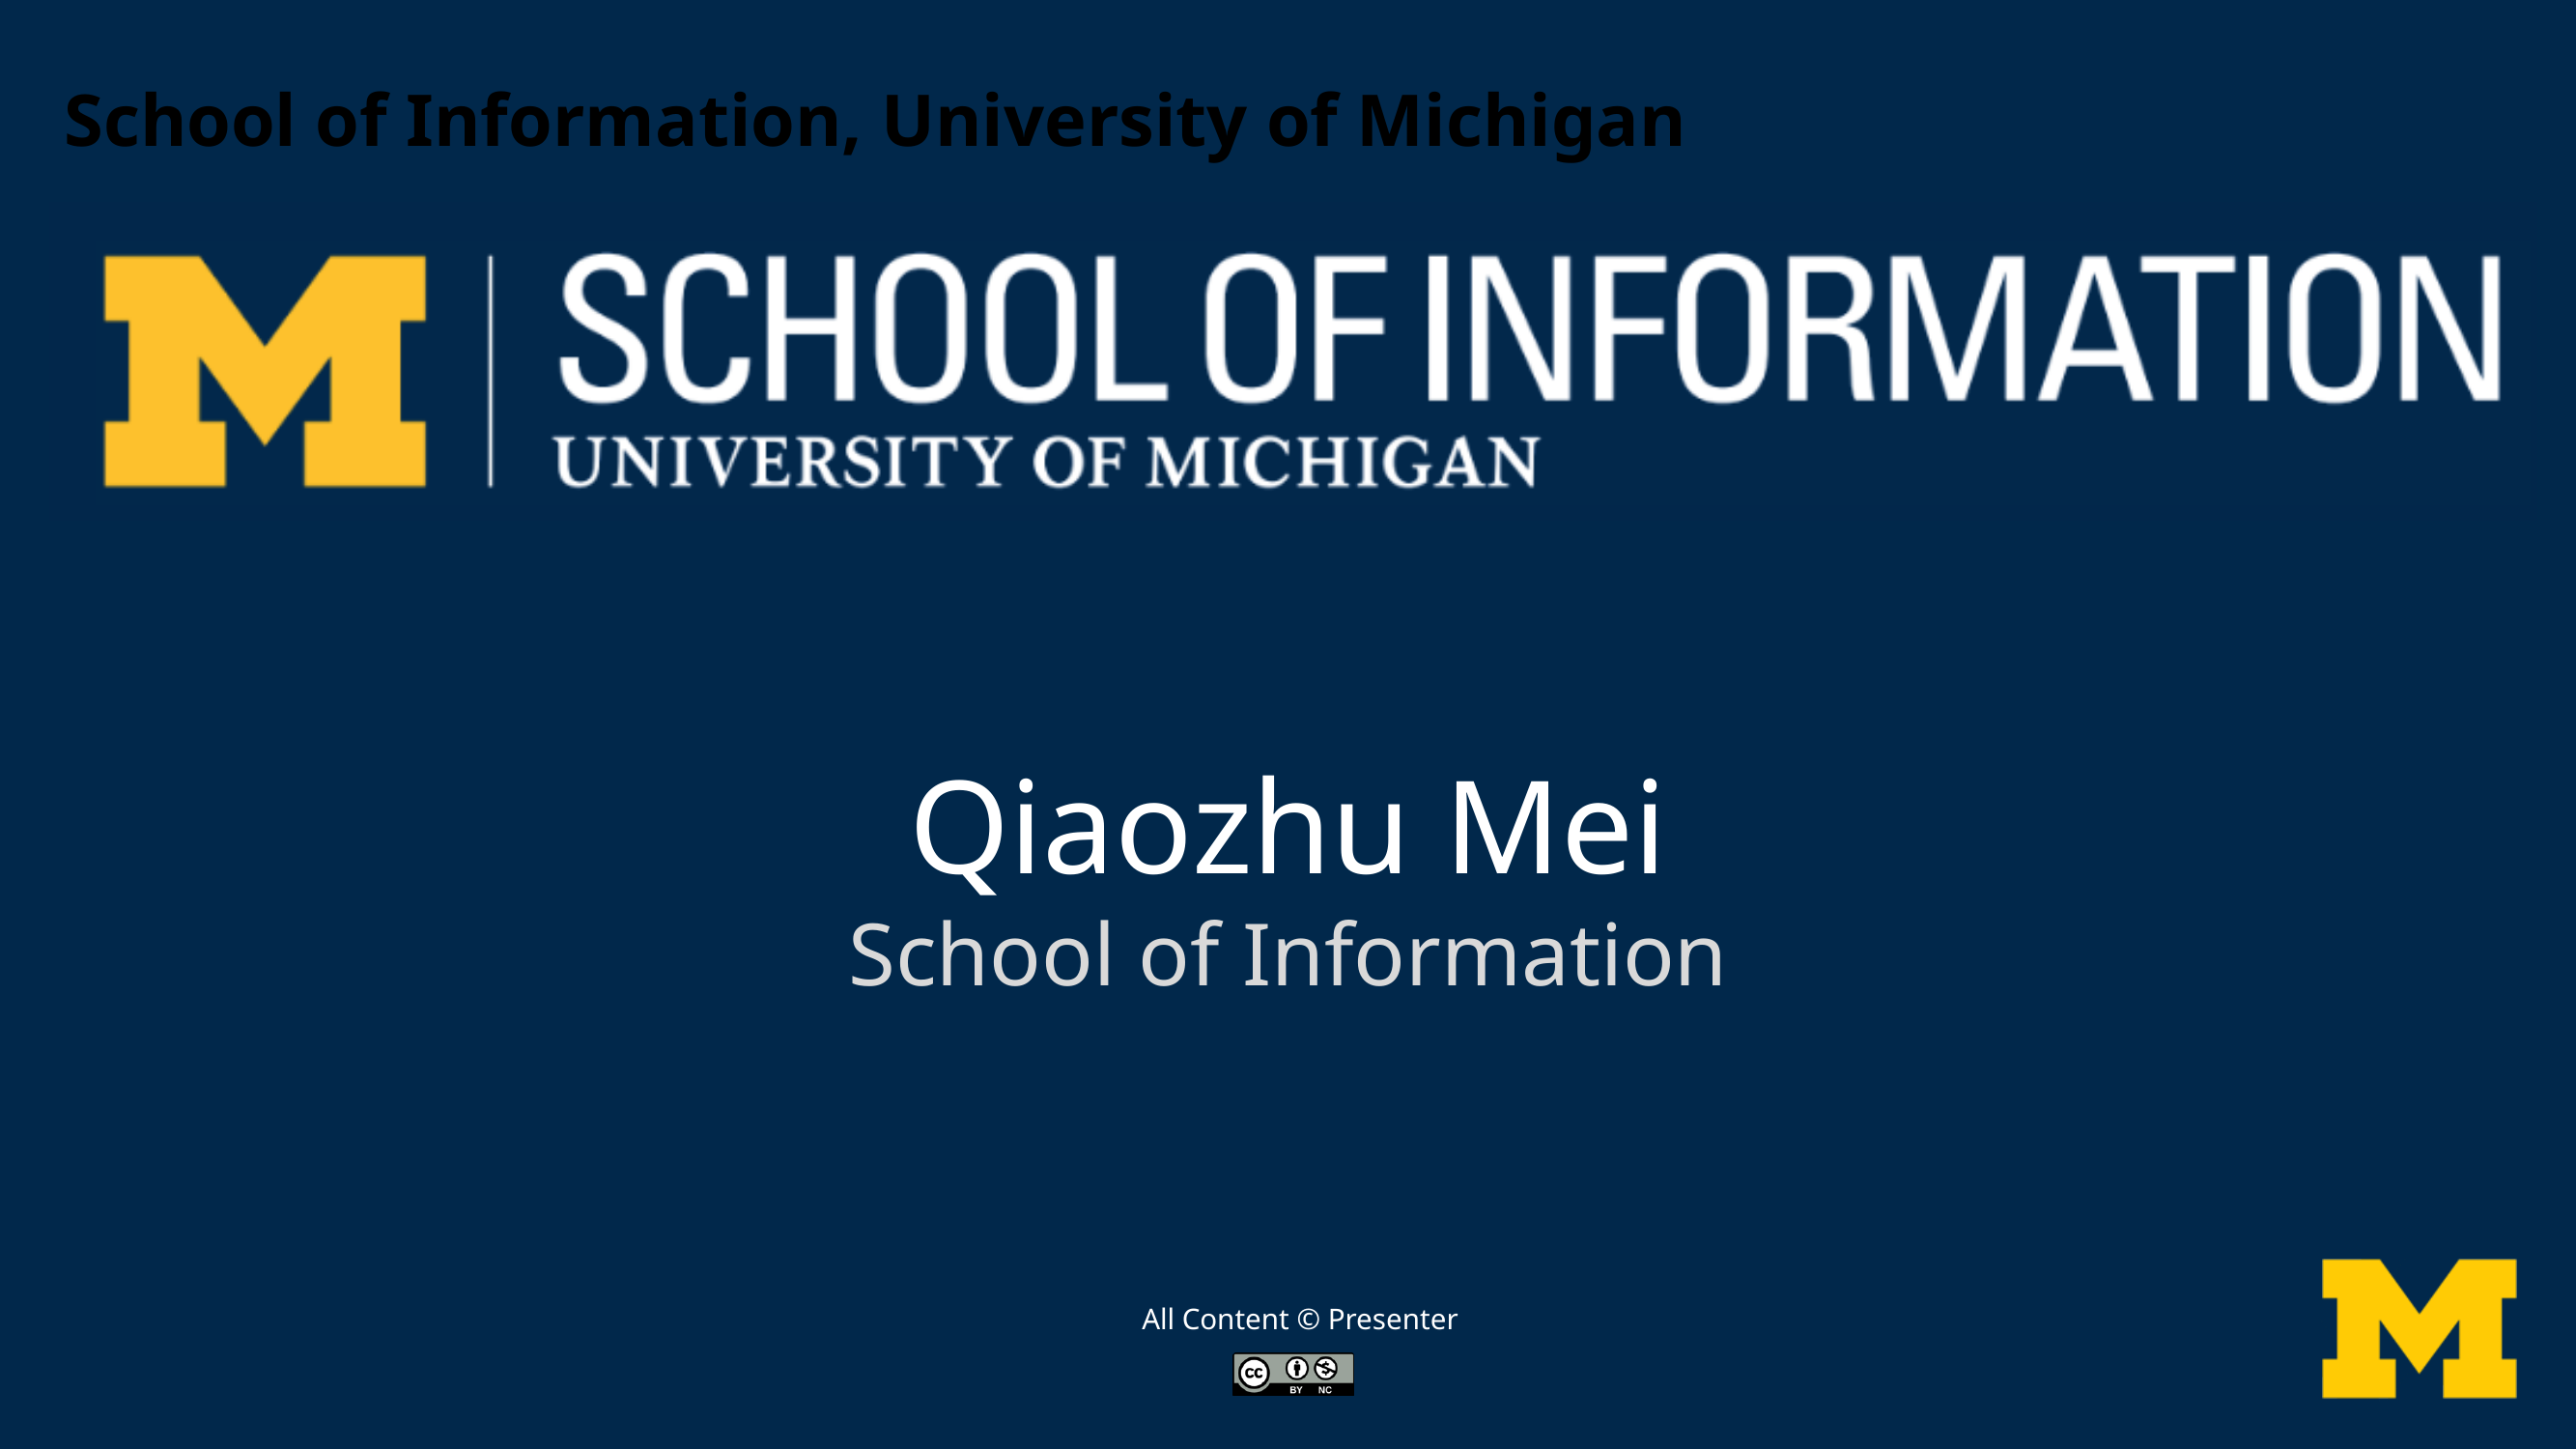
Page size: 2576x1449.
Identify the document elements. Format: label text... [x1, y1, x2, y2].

text_box Qiaozhu Mei School of Information [0, 732, 2576, 1030]
list All Content © Presenter [189, 1293, 2412, 1406]
picture [0, 11, 2576, 732]
picture [0, 1030, 2576, 1449]
title School of Information, University of Michigan [49, 23, 2425, 202]
